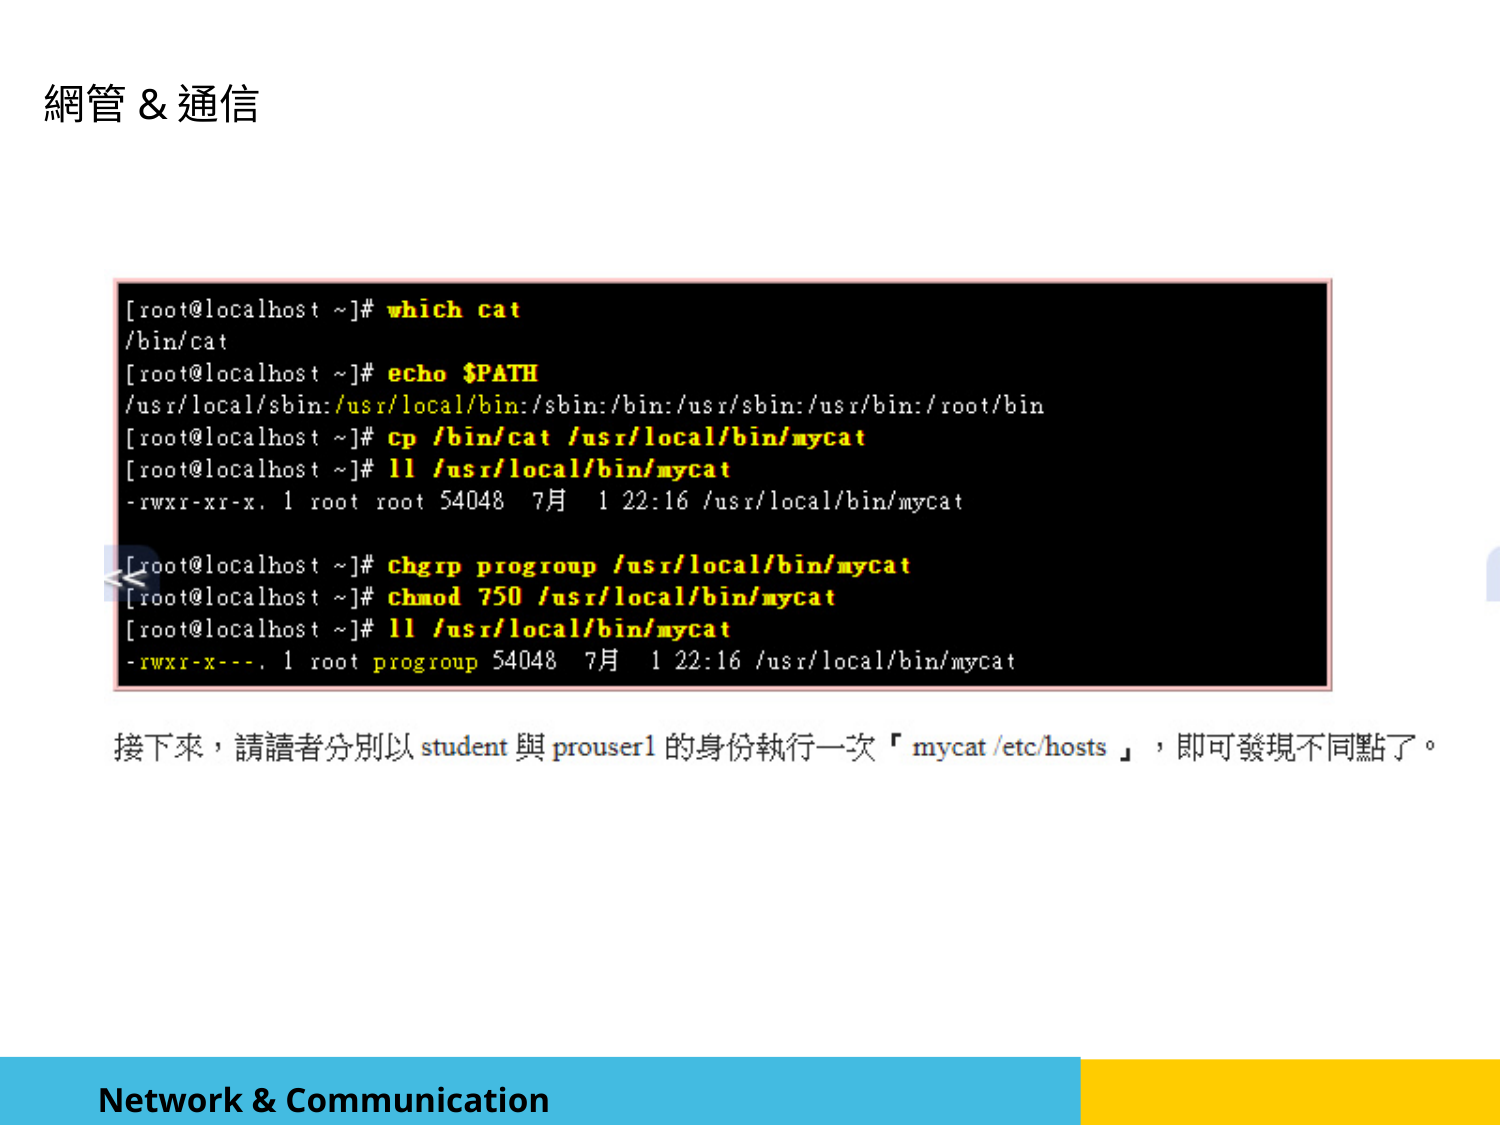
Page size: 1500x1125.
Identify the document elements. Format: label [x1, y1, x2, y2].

list [104, 269, 1500, 788]
